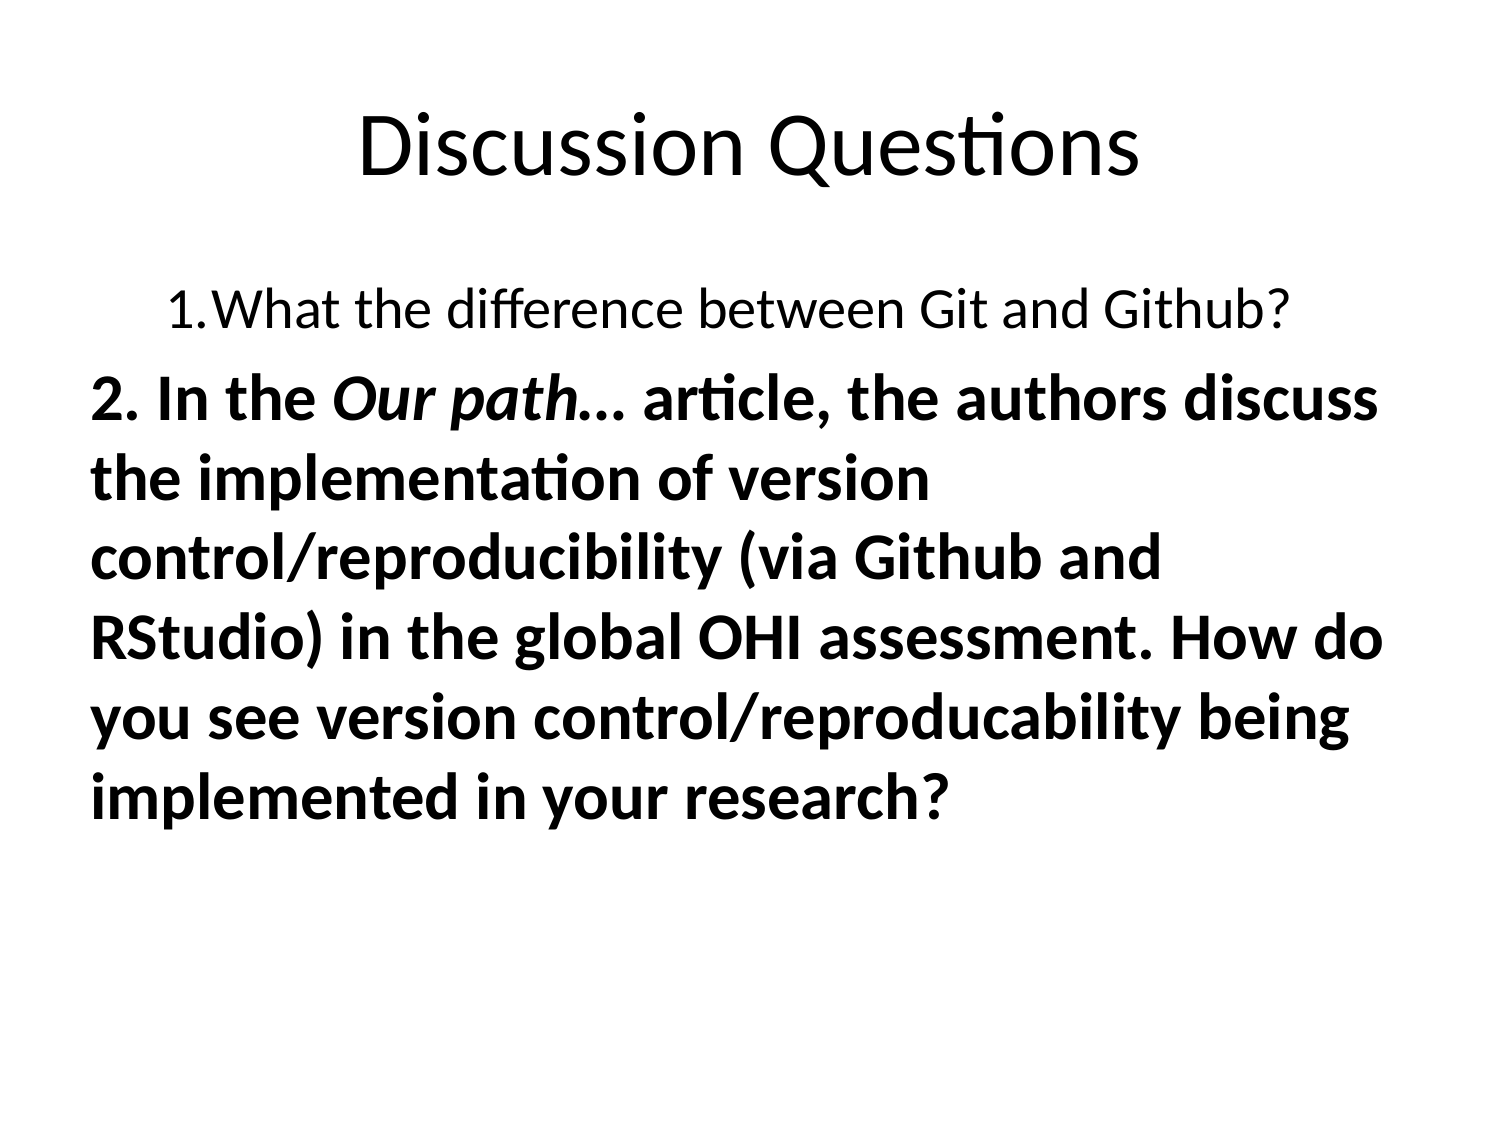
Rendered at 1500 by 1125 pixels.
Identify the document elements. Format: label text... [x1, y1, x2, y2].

list What the difference between Git and Github? 2. In the Our path… article, the authors discuss the implementation of version control/reproducibility (via Github and RStudio) in the global OHI assessment. How do you see version control/reproducability being implemented in your research? [75, 262, 1425, 1005]
title Discussion Questions [75, 45, 1425, 233]
